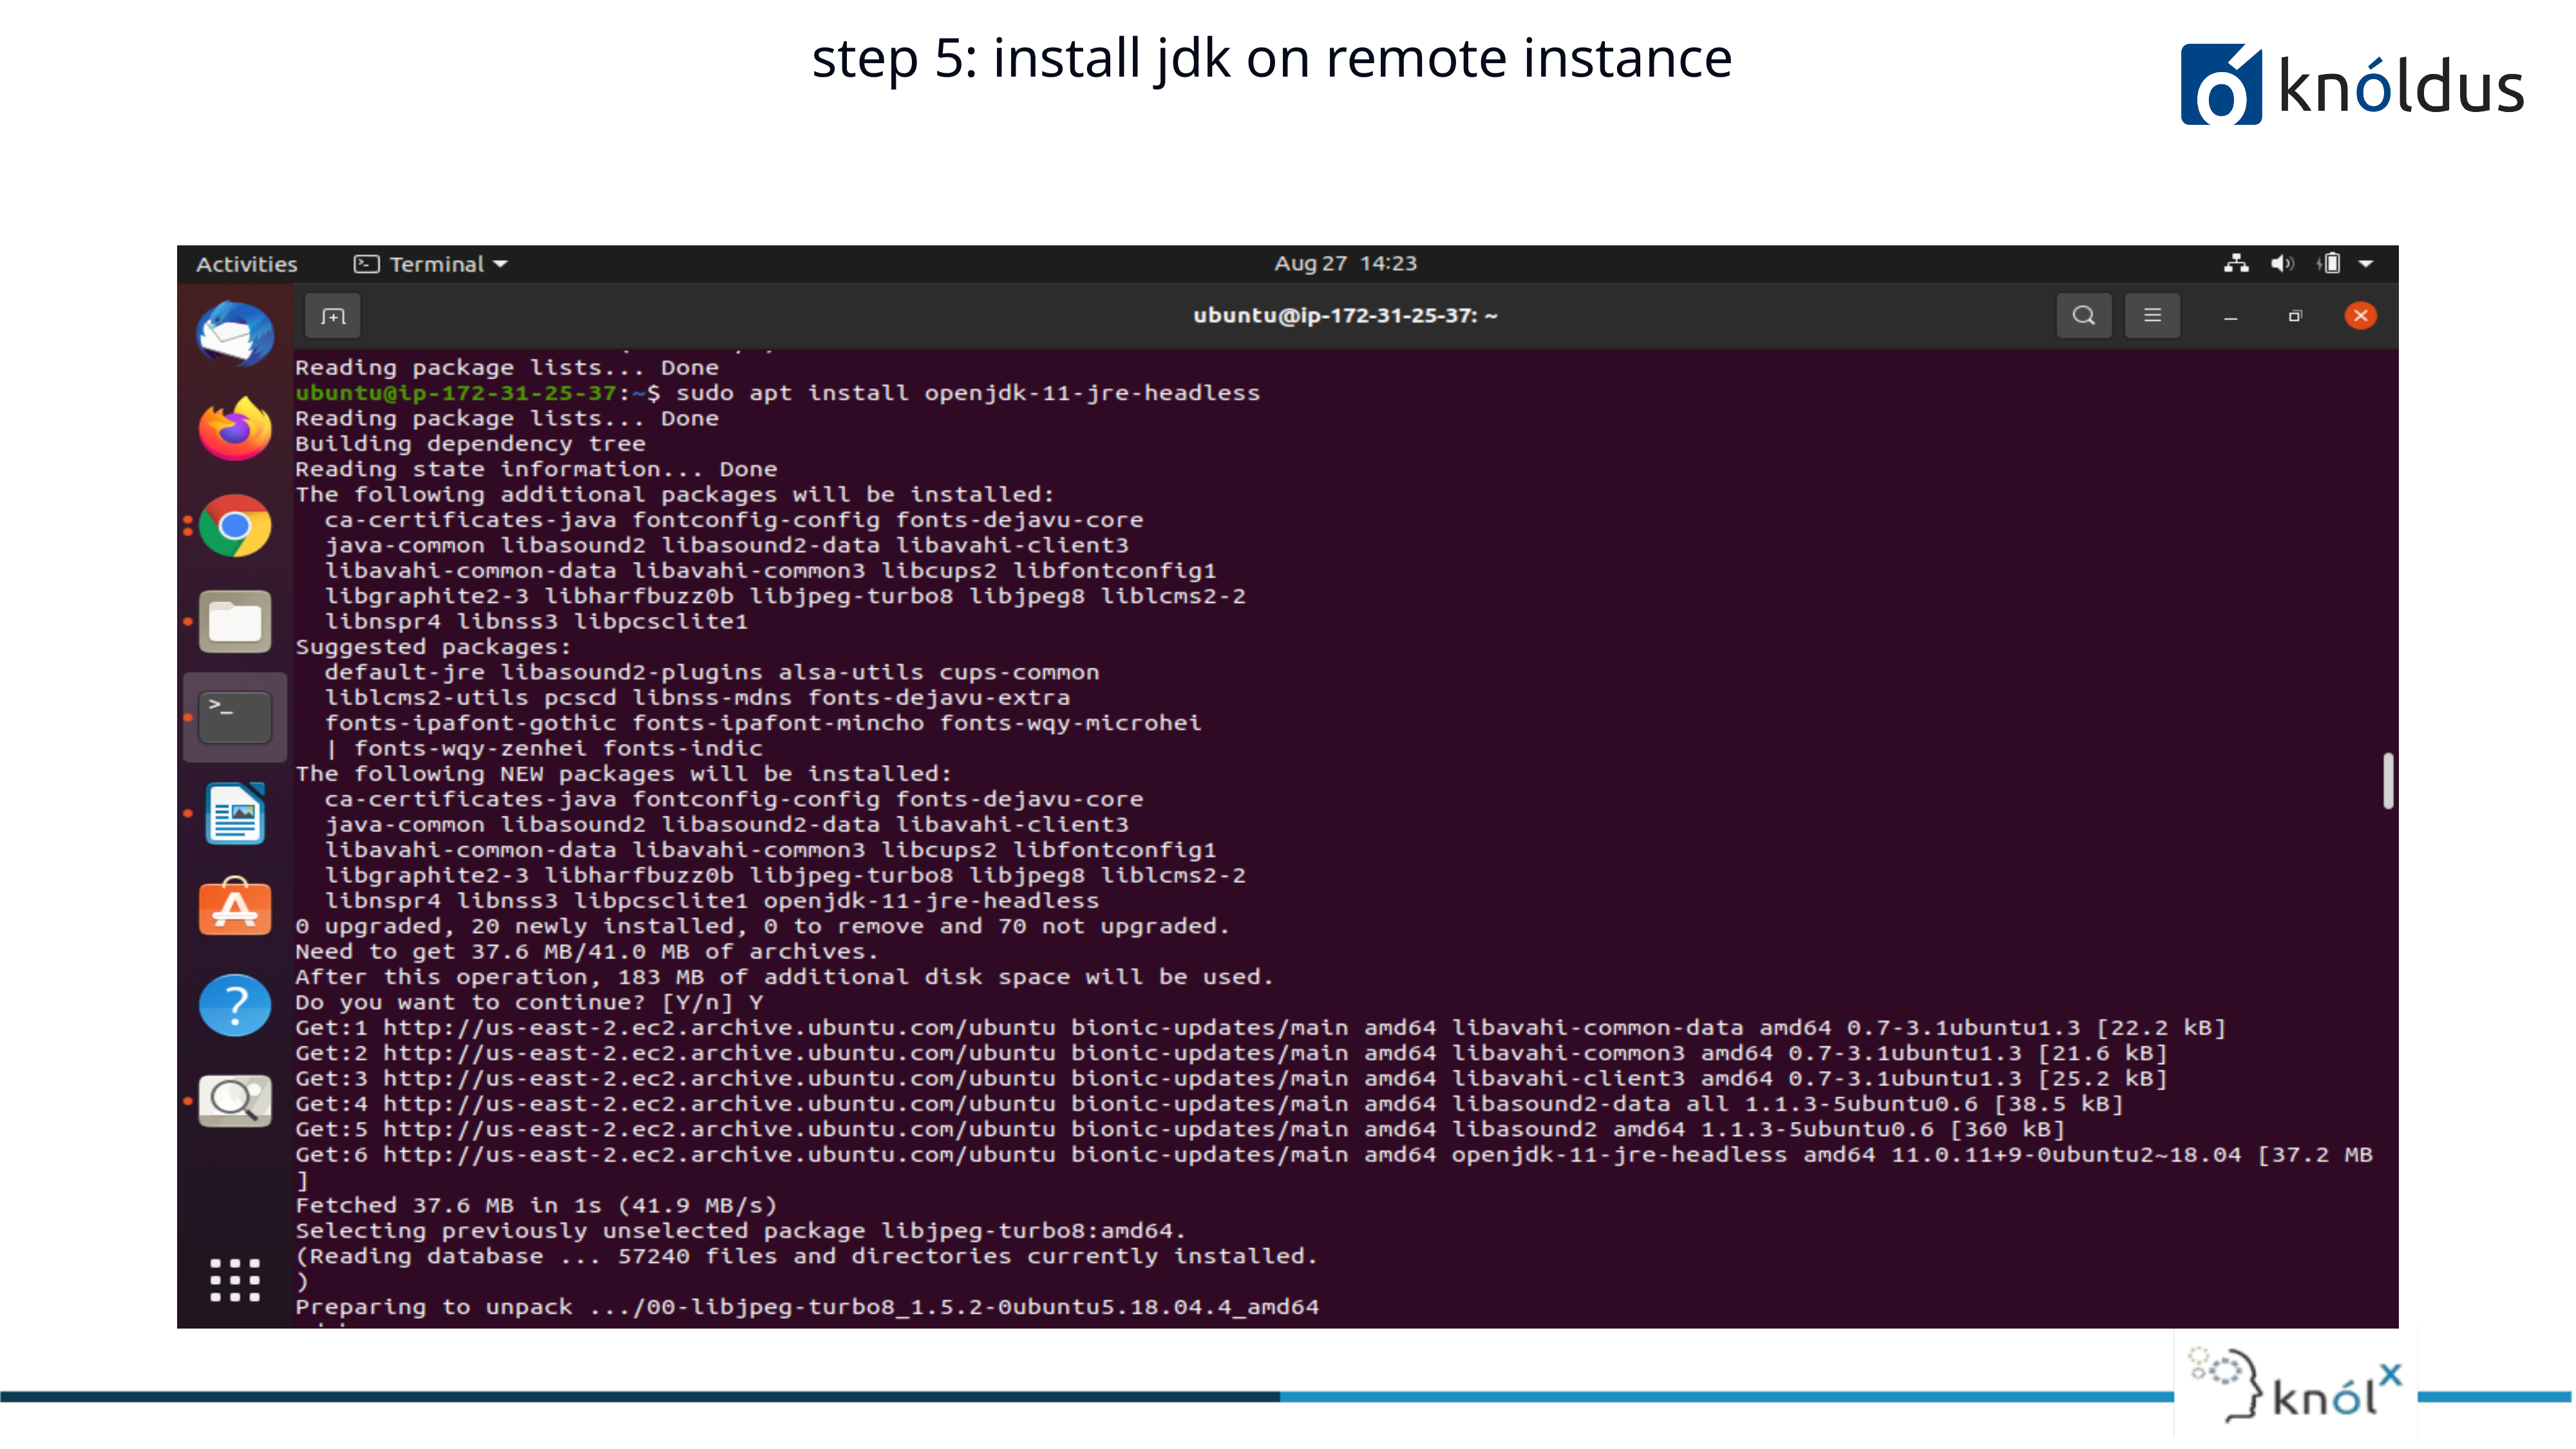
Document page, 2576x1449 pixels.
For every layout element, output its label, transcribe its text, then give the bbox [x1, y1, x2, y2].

picture [2385, 44, 2524, 125]
picture [0, 245, 2572, 1437]
title step 5: install jdk on remote instance [162, 23, 2385, 146]
